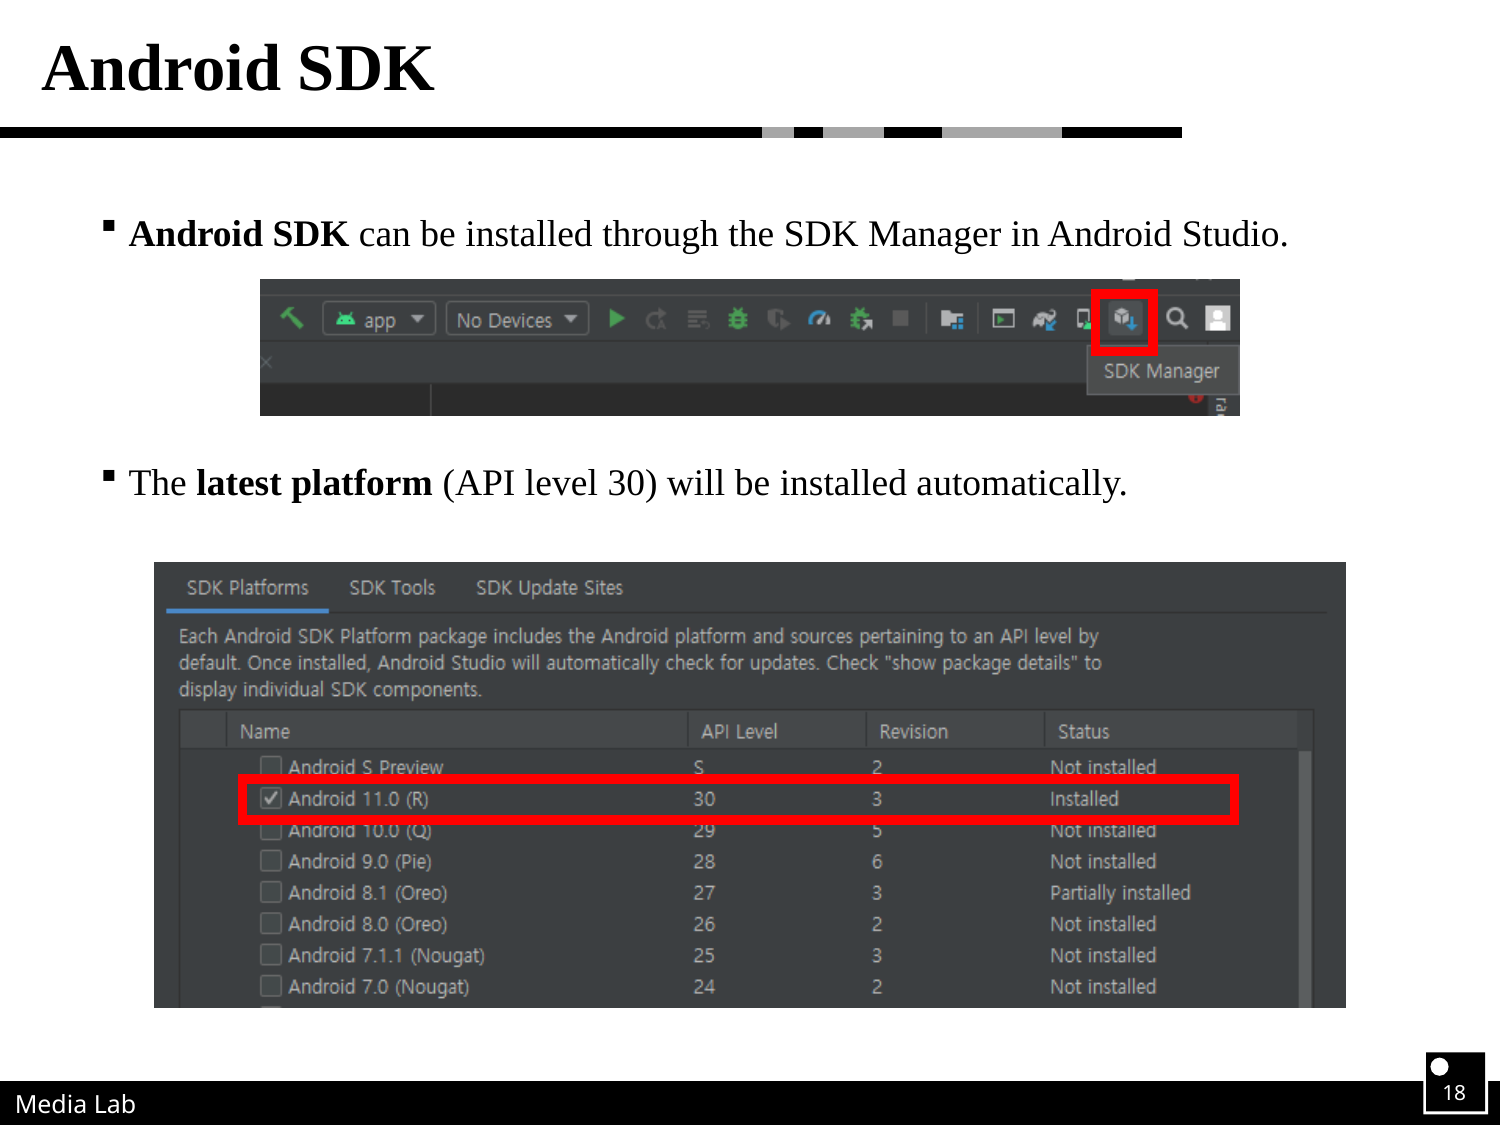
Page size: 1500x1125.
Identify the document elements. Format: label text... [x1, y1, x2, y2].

title Android SDK [26, 25, 1321, 122]
picture [154, 562, 1346, 1008]
picture [259, 279, 1240, 416]
slide_number 18 [1423, 1063, 1486, 1124]
list Android SDK can be installed through the SDK Manager in Android Studio. The latest platform (API level 30) will be installed automatically. [85, 178, 1415, 1006]
